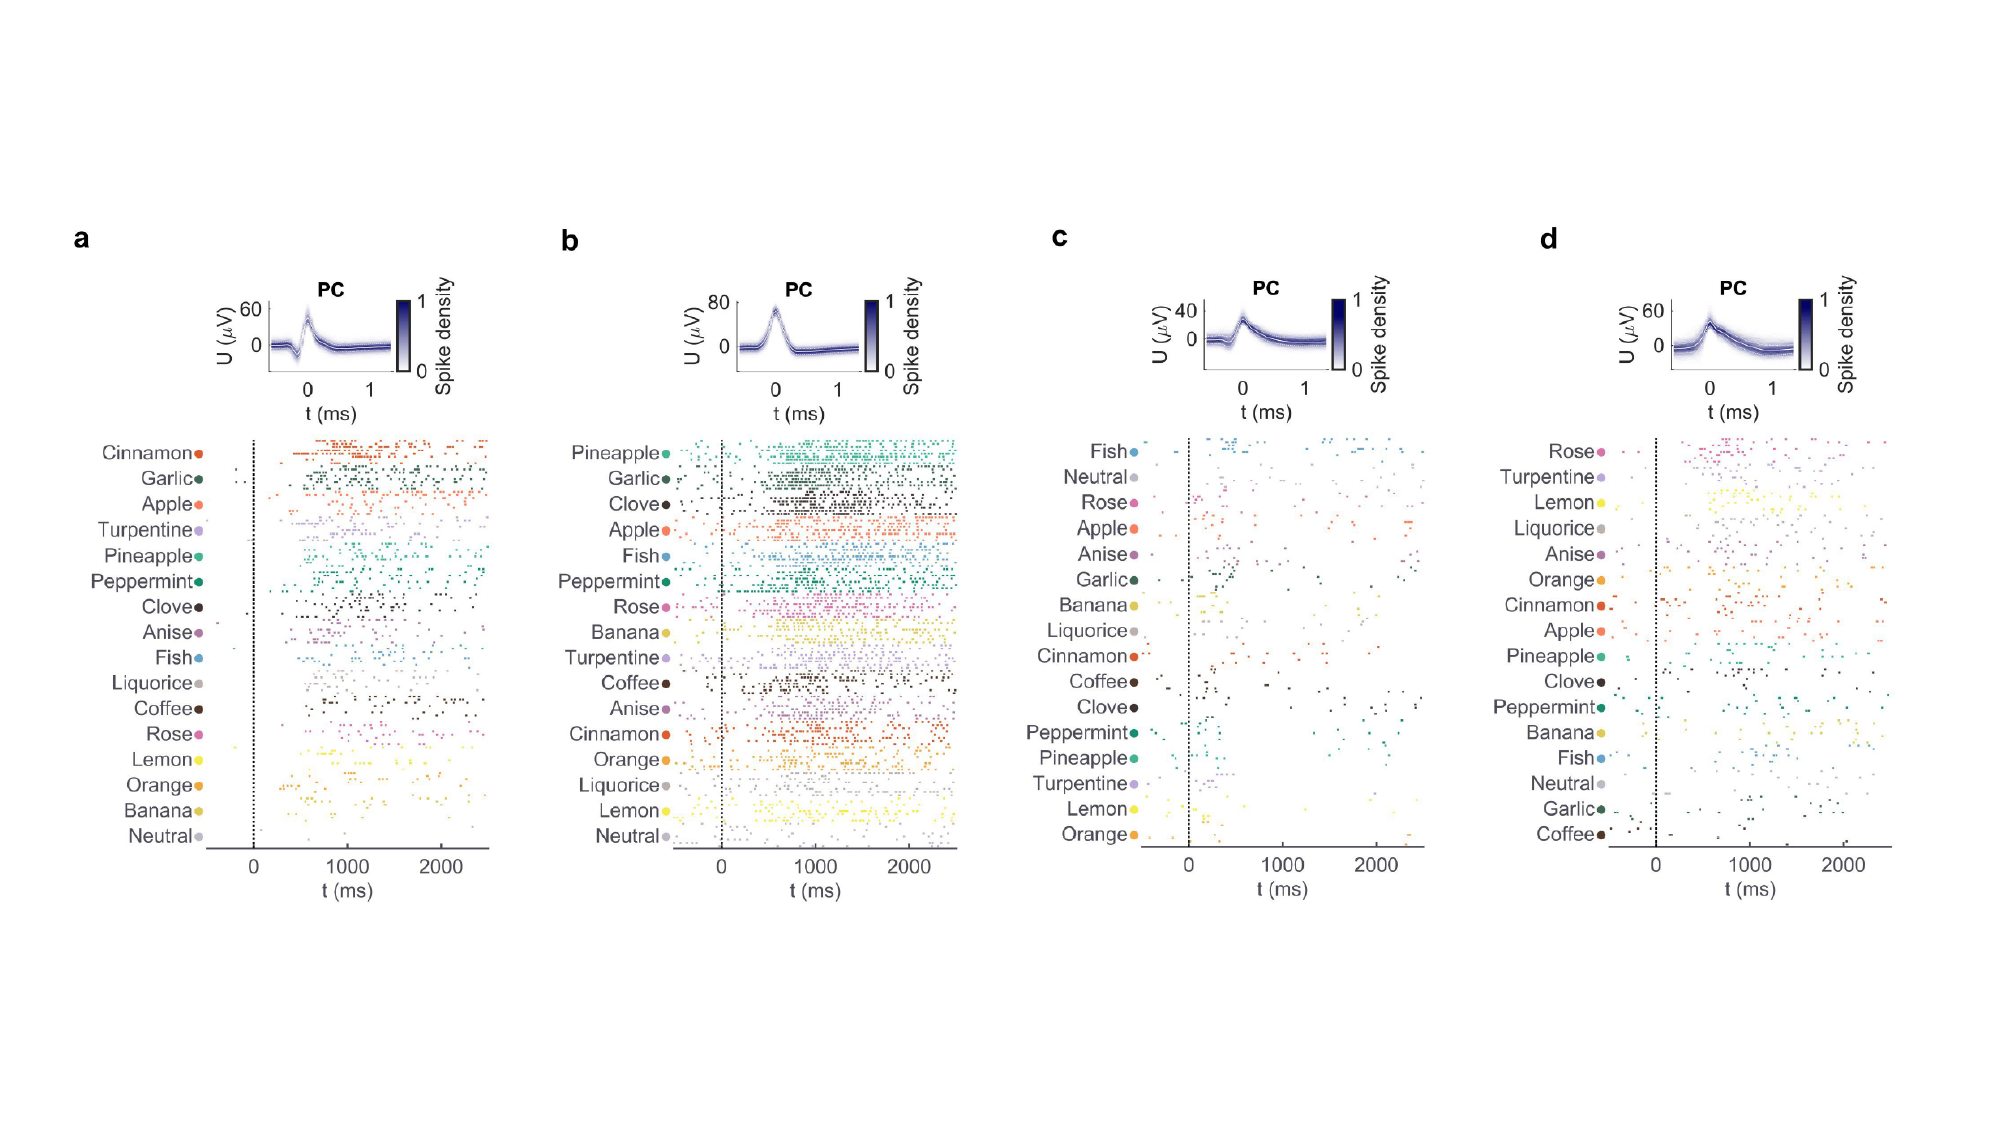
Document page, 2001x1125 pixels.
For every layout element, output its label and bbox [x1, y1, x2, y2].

list [64, 216, 1936, 909]
